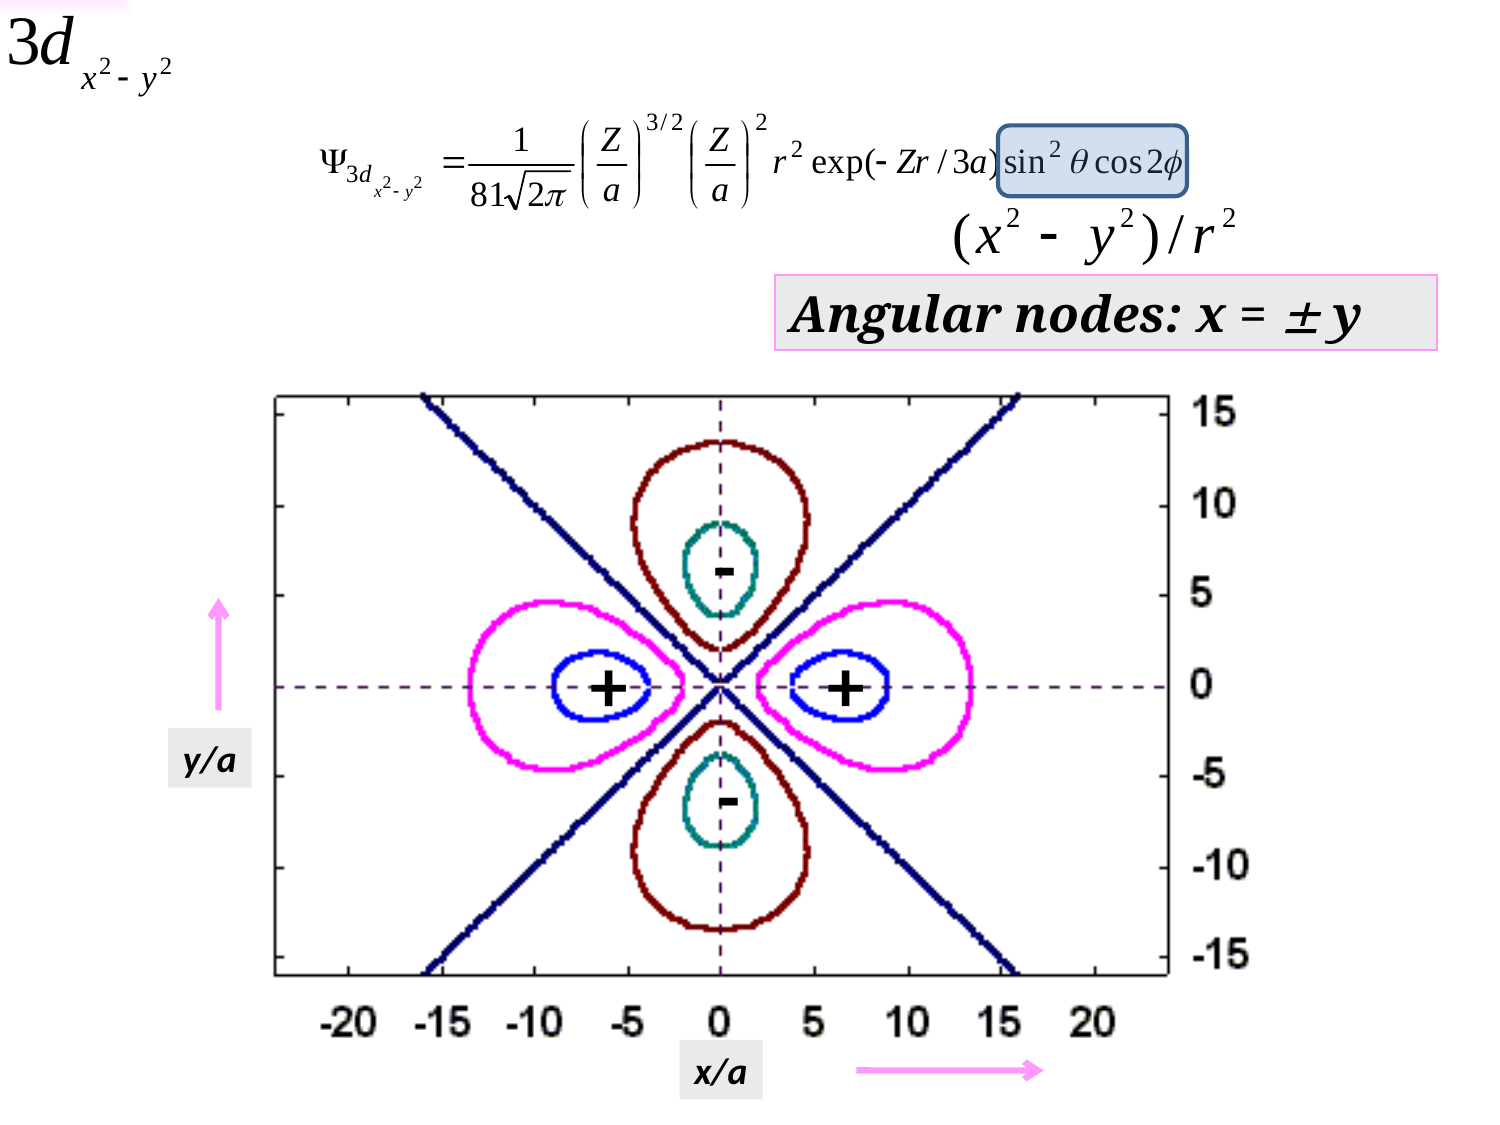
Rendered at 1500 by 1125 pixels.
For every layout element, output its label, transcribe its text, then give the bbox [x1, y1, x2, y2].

text_box Angular nodes: x =  y [774, 274, 1438, 350]
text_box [945, 196, 1247, 279]
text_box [159, 385, 1259, 1125]
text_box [0, 0, 188, 110]
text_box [312, 102, 1190, 221]
